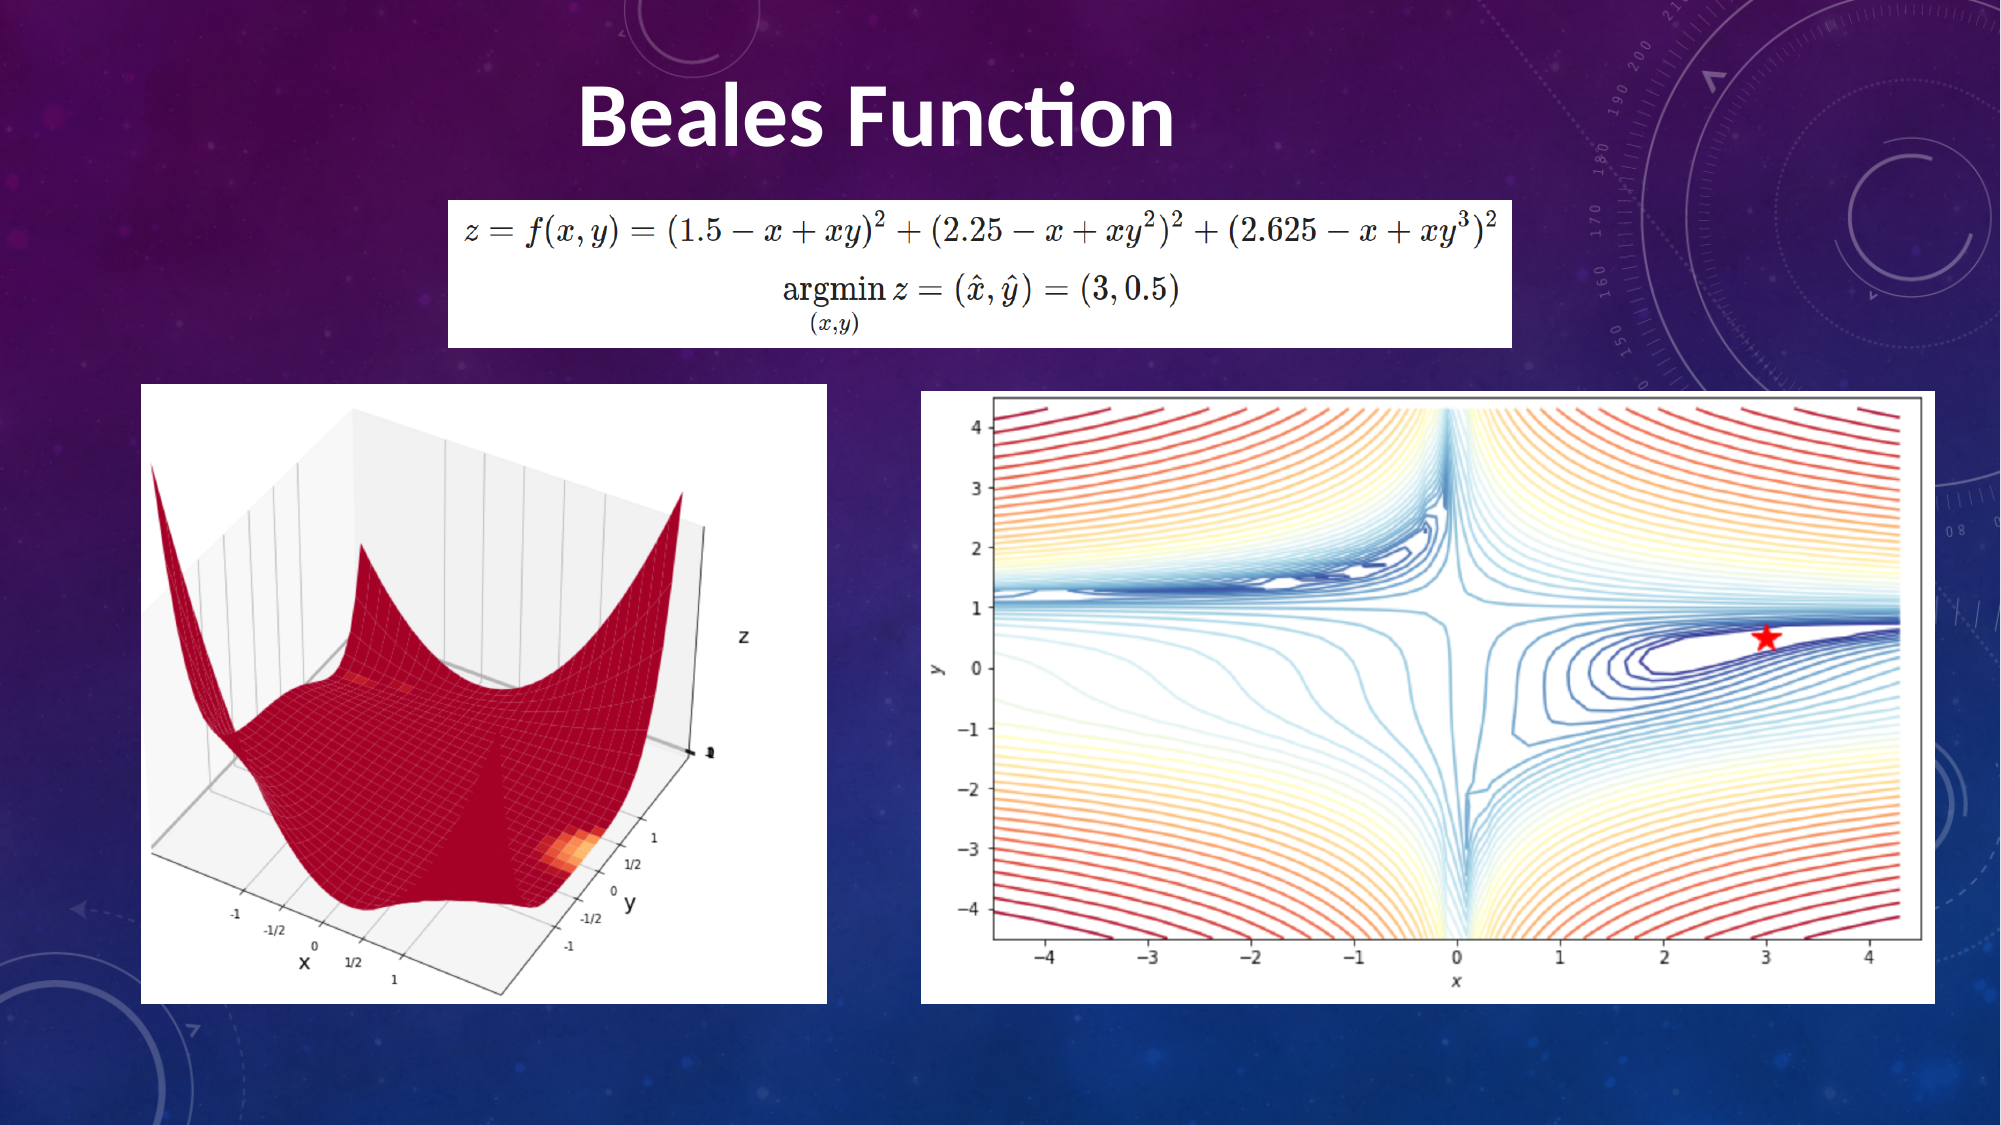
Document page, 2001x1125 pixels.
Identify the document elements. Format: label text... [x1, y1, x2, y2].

picture [0, 0, 2001, 1125]
text_box Beales Function [562, 42, 1418, 178]
